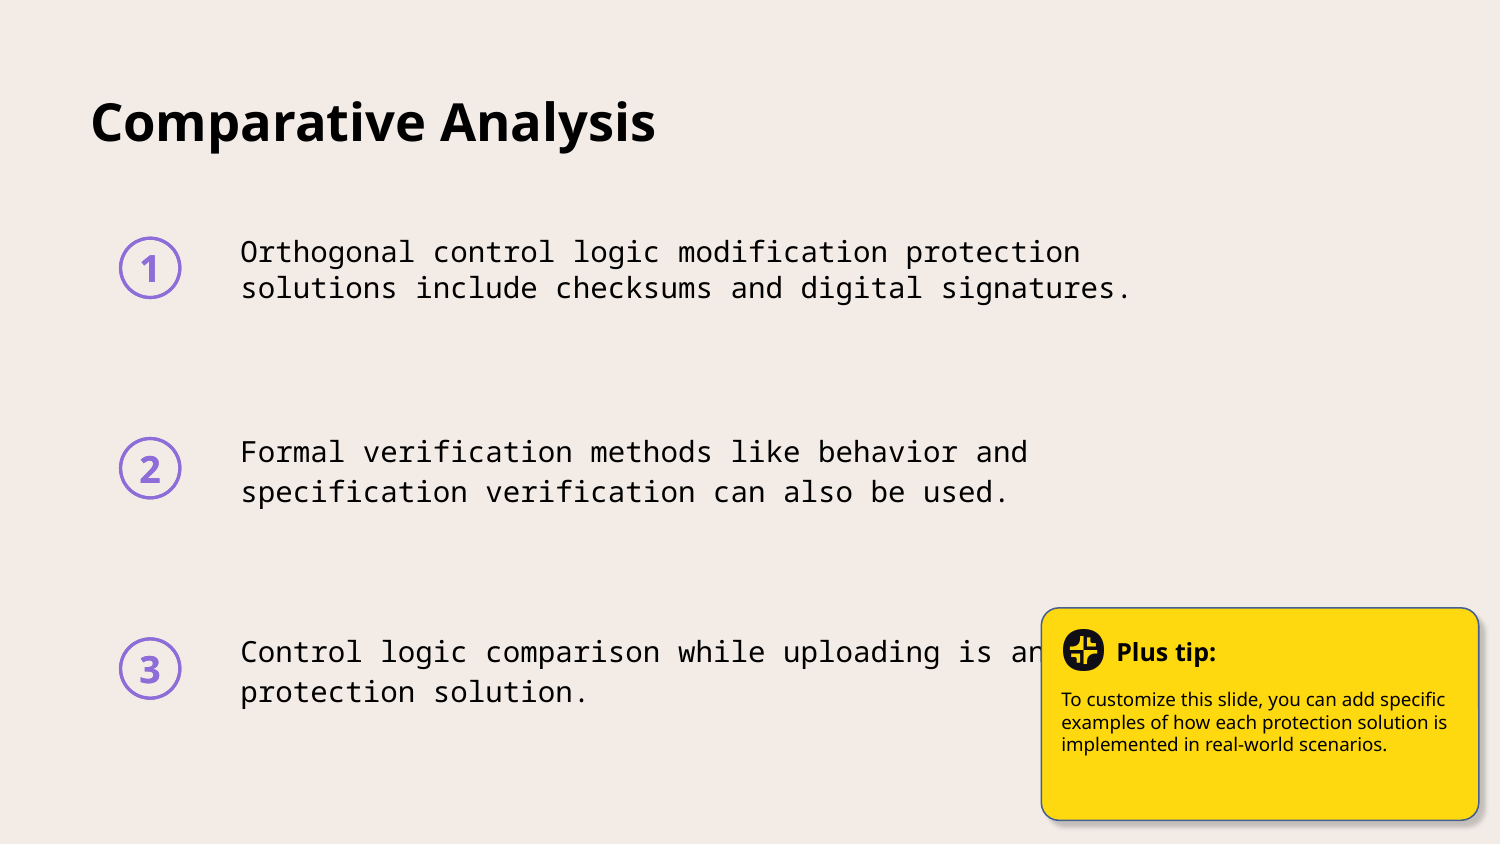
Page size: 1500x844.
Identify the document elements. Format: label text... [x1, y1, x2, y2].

title Comparative Analysis [75, 72, 1425, 167]
text_box 1 [120, 238, 180, 298]
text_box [1041, 607, 1480, 821]
text_box 3 [120, 638, 180, 699]
list Formal verification methods like behavior and specification verification can also be used. [225, 387, 1201, 550]
text_box 2 [120, 438, 180, 498]
list Orthogonal control logic modification protection solutions include checksums and digital signatures. [225, 187, 1201, 349]
list Control logic comparison while uploading is another protection solution. [225, 587, 1201, 750]
